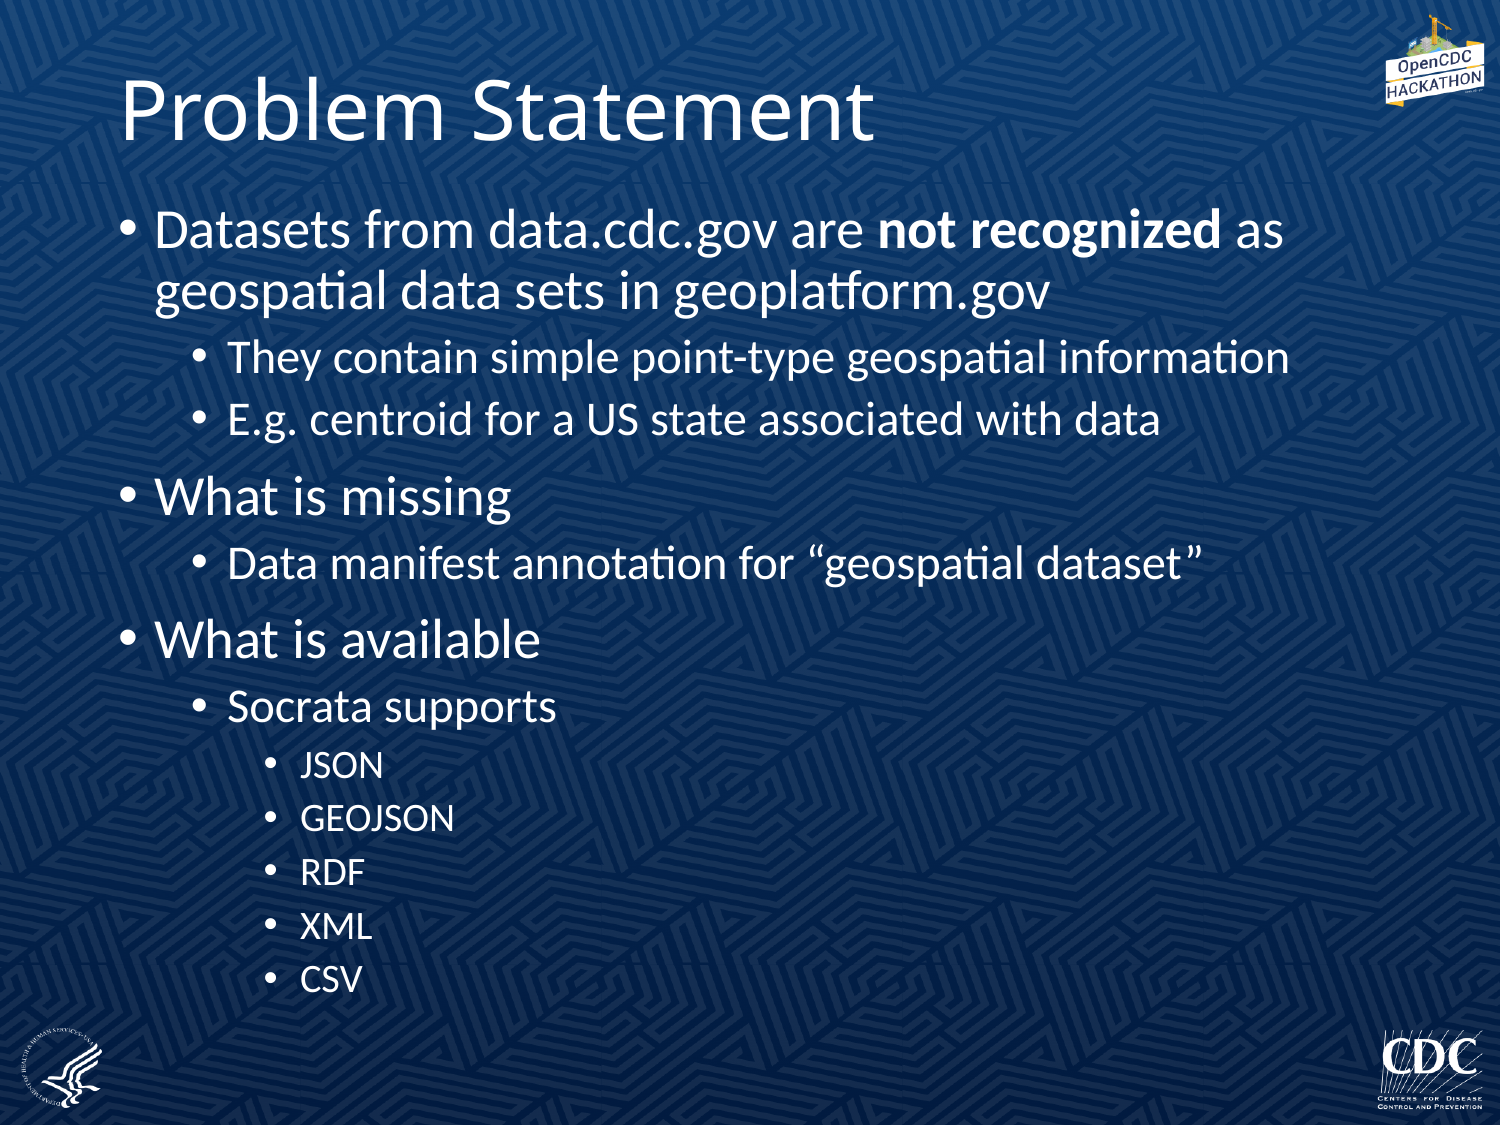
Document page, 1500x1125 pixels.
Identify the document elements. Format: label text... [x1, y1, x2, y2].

title Problem Statement [103, 59, 1397, 168]
picture [0, 0, 1500, 1125]
list Datasets from data.cdc.gov are not recognized as geospatial data sets in geoplatform.gov They contain simple point-type geospatial information E.g. centroid for a US state associated with data What is missing Data manifest annotation for “geospatial dataset” What is available Socrata supports JSON GEOJSON RDF XML CSV [103, 192, 1397, 1014]
